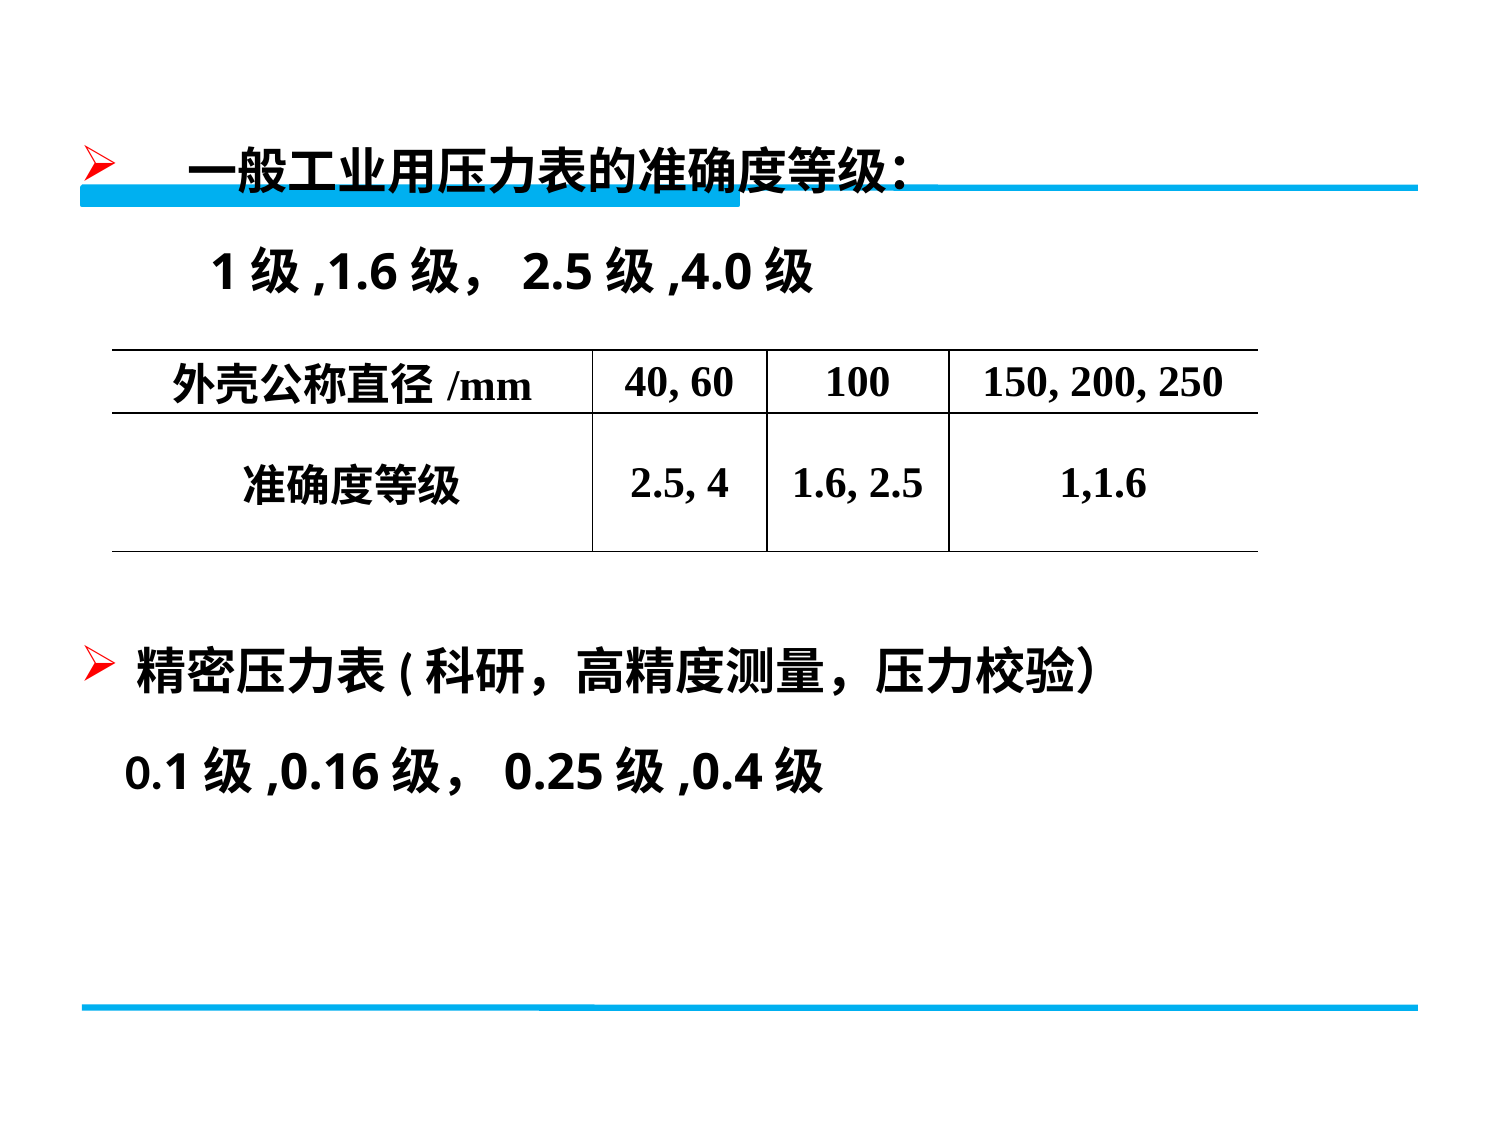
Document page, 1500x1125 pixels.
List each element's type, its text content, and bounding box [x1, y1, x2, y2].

table_cell 1,1.6 [950, 414, 1258, 551]
table_cell 1.6, 2.5 [768, 414, 948, 551]
table_header 100 [768, 351, 948, 412]
table_header 40, 60 [593, 351, 766, 412]
table_cell 准确度等级 [112, 414, 592, 551]
list 一般工业用压力表的准确度等级： 1级,1.6级，2.5级,4.0级 精密压力表(科研，高精度测量，压力校验） 0.1级,0.16级，0.25级,0.4级 [64, 101, 1415, 965]
table_header 150, 200, 250 [950, 351, 1258, 412]
table_cell 2.5, 4 [593, 414, 766, 551]
table_header 外壳公称直径/mm [112, 351, 592, 412]
